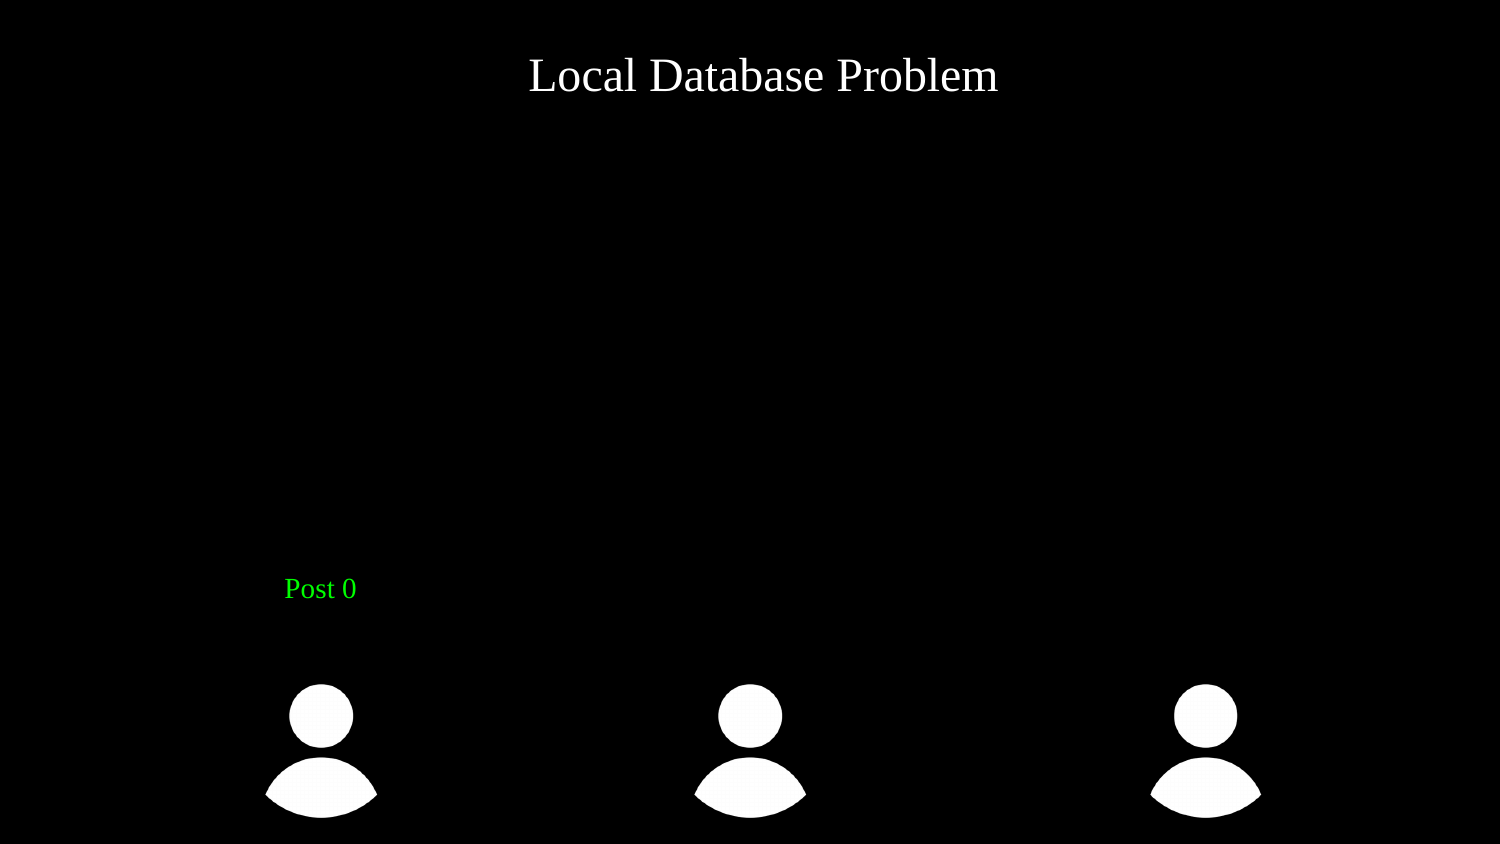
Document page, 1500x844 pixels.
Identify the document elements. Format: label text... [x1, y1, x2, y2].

text_box Post 0 [251, 554, 390, 622]
text_box Local Database Problem [436, 28, 1092, 103]
picture [232, 649, 410, 827]
picture [1116, 649, 1295, 827]
picture [661, 649, 839, 827]
